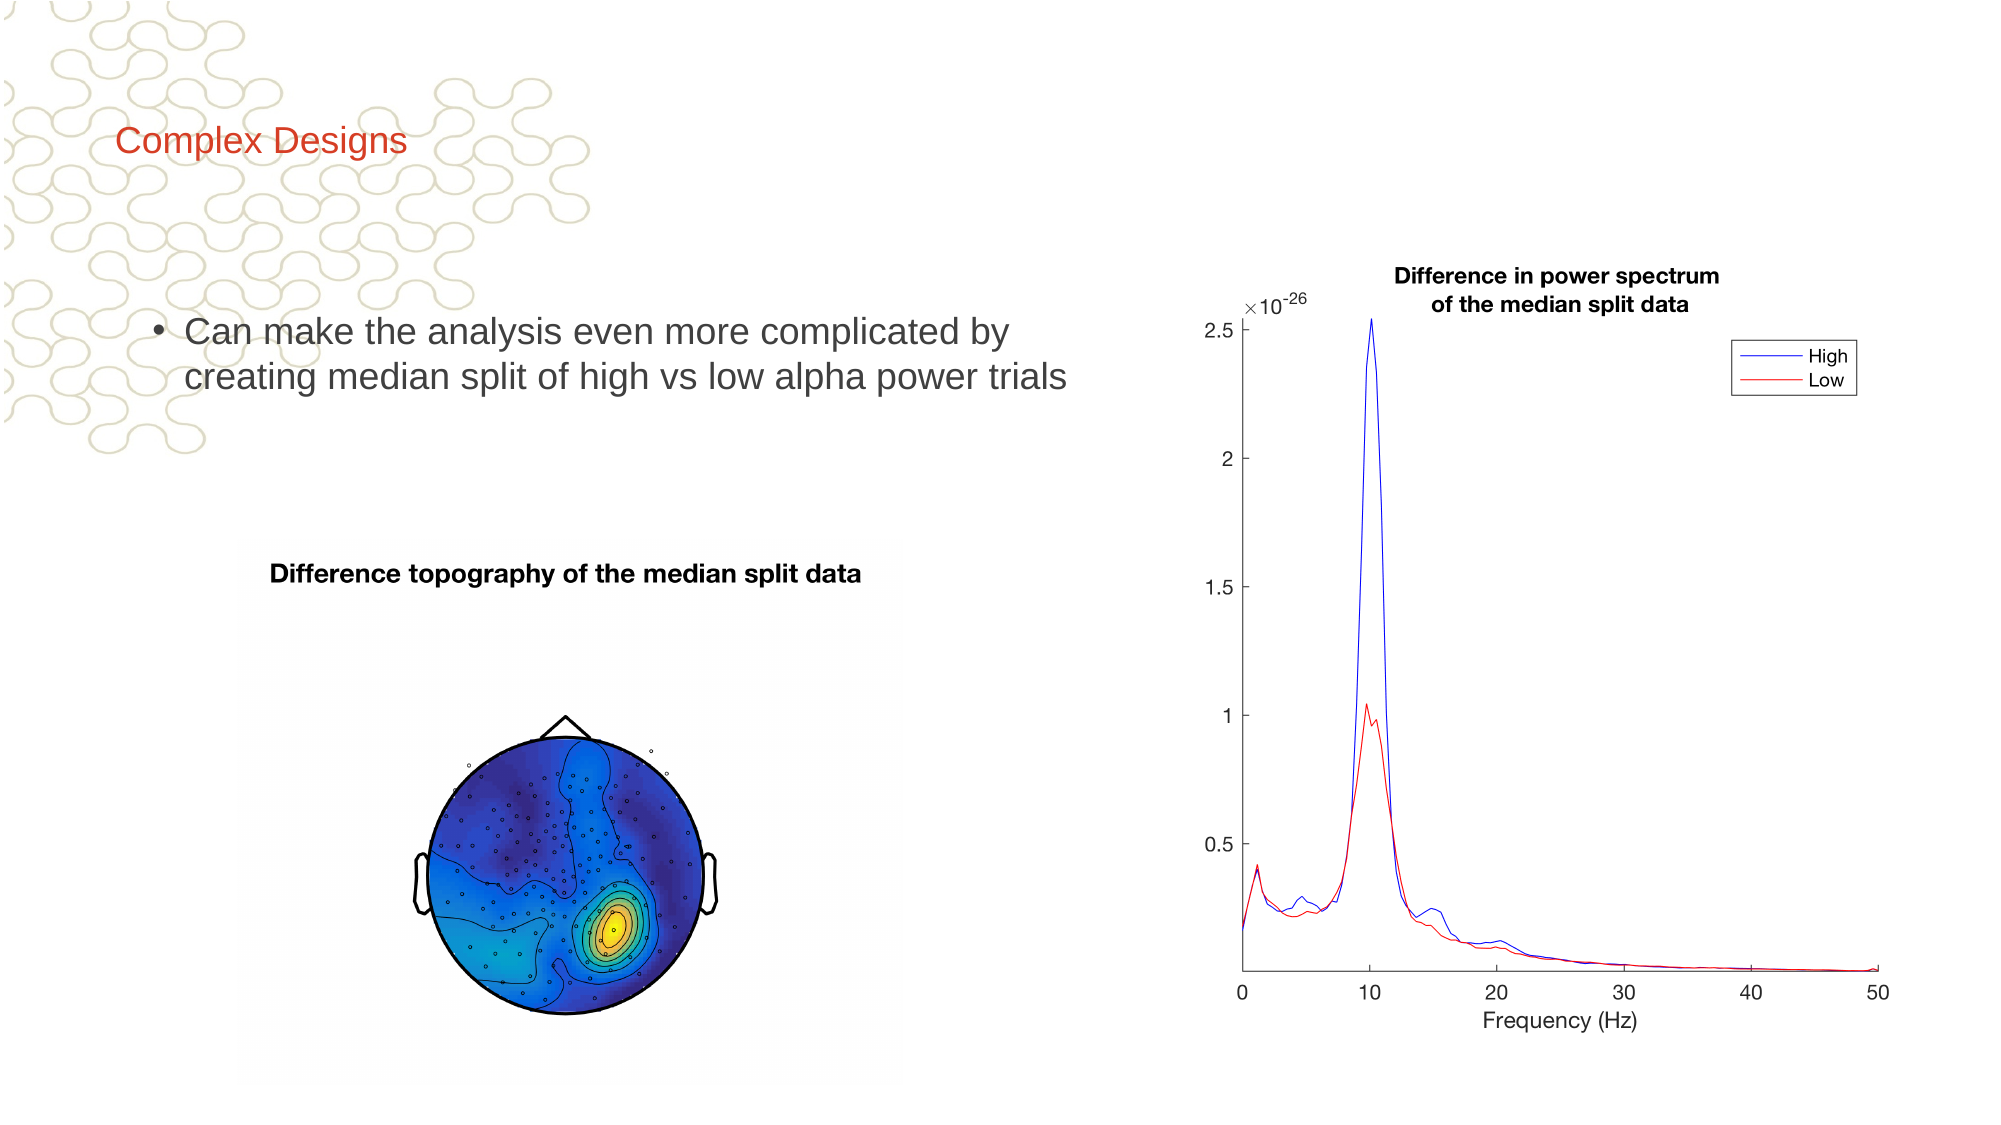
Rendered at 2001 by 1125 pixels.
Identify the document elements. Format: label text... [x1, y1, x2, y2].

picture [4, 1, 595, 457]
title Complex Designs [99, 45, 1900, 233]
list Can make the analysis even more complicated by creating median split of high vs low alpha power trials [137, 299, 1145, 1014]
picture [236, 539, 903, 1085]
picture [1150, 254, 1934, 1059]
